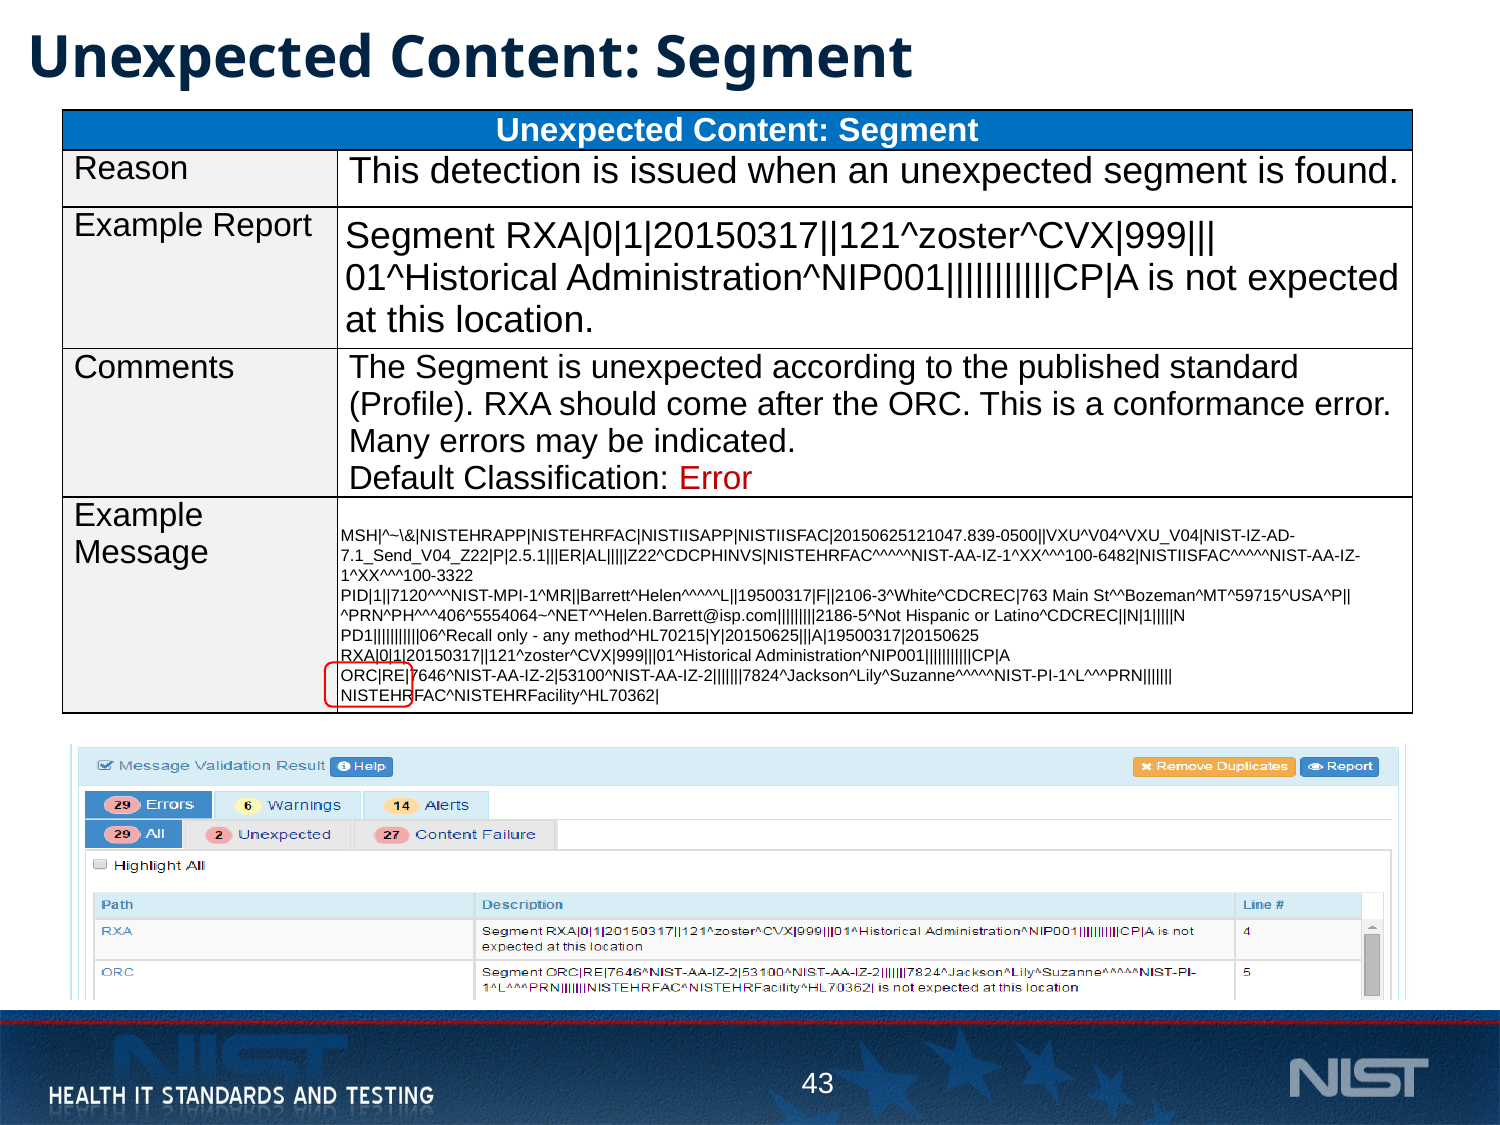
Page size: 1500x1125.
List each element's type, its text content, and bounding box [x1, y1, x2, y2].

table_header Unexpected Content: Segment [63, 111, 1412, 149]
slide_number 43 [642, 1056, 994, 1125]
table_cell [338, 498, 1412, 712]
table_cell Example Report [63, 208, 337, 348]
table_cell Segment RXA|0|1|20150317||121^zoster^CVX|999||| 01^Historical Administration^NIP001|||||||||||CP|A is not expected at this location. [338, 208, 1412, 348]
picture [0, 1010, 1500, 1125]
table_cell Example Message [63, 498, 337, 712]
text_box MSH|^~\&|NISTEHRAPP|NISTEHRFAC|NISTIISAPP|NISTIISFAC|20150625121047.839-0500||VXU^V04^VXU_V04|NIST-IZ-AD-7.1_Send_V04_Z22|P|2.5.1|||ER|AL|||||Z22^CDCPHINVS|NISTEHRFAC^^^^^NIST-AA-IZ-1^XX^^^100-6482|NISTIISFAC^^^^^NIST-AA-IZ-1^XX^^^100-3322 PID|1||7120^^^NIST-MPI-1^MR||Barrett^Helen^^^^^L||19500317|F||2106-3^White^CDCREC|763 Main St^^Bozeman^MT^59715^USA^P||^PRN^PH^^^406^5554064~^NET^^Helen.Barrett@isp.com|||||||||2186-5^Not Hispanic or Latino^CDCREC||N|1|||||N PD1|||||||||||06^Recall only - any method^HL70215|Y|20150625|||A|19500317|20150625 RXA|0|1|20150317||121^zoster^CVX|999|||01^Historical Administration^NIP001|||||||||||CP|A ORC|RE|7646^NIST-AA-IZ-2|53100^NIST-AA-IZ-2|||||||7824^Jackson^Lily^Suzanne^^^^^NIST-PI-1^L^^^PRN|||||||NISTEHRFAC^NISTEHRFacility^HL70362| [325, 517, 1389, 712]
table_cell Reason [63, 151, 337, 206]
picture [49, 744, 1413, 1001]
table_cell This detection is issued when an unexpected segment is found. [338, 151, 1412, 206]
text_box [322, 660, 415, 709]
table_cell The Segment is unexpected according to the published standard (Profile). RXA should come after the ORC. This is a conformance error. Many errors may be indicated. Default Classification: Error [338, 349, 1412, 496]
title Unexpected Content: Segment [12, 11, 1363, 98]
table_cell Comments [63, 349, 337, 496]
